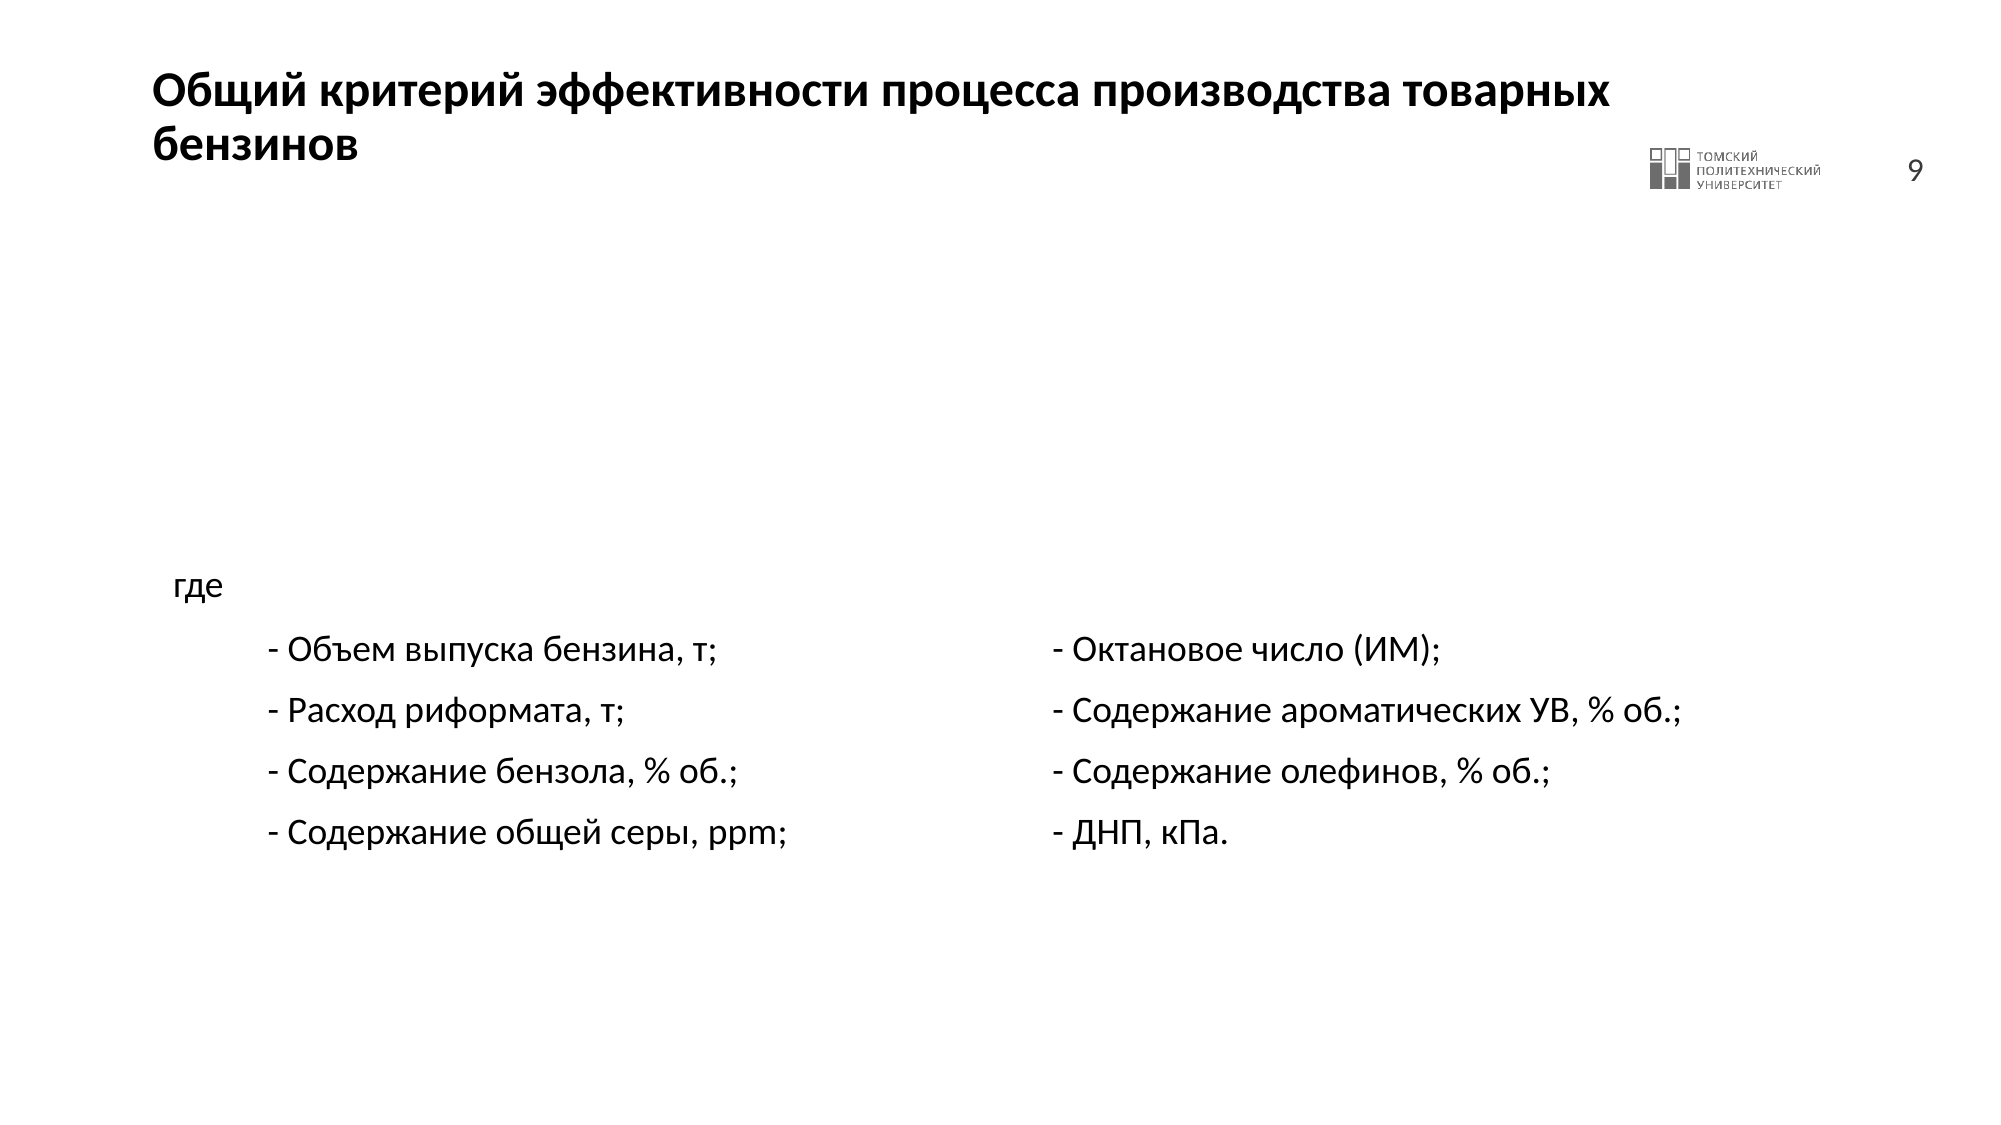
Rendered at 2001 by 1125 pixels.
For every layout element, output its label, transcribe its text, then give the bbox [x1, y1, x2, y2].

title Общий критерий эффективности процесса производства товарных бензинов [137, 24, 1831, 211]
text_box где [158, 552, 239, 613]
